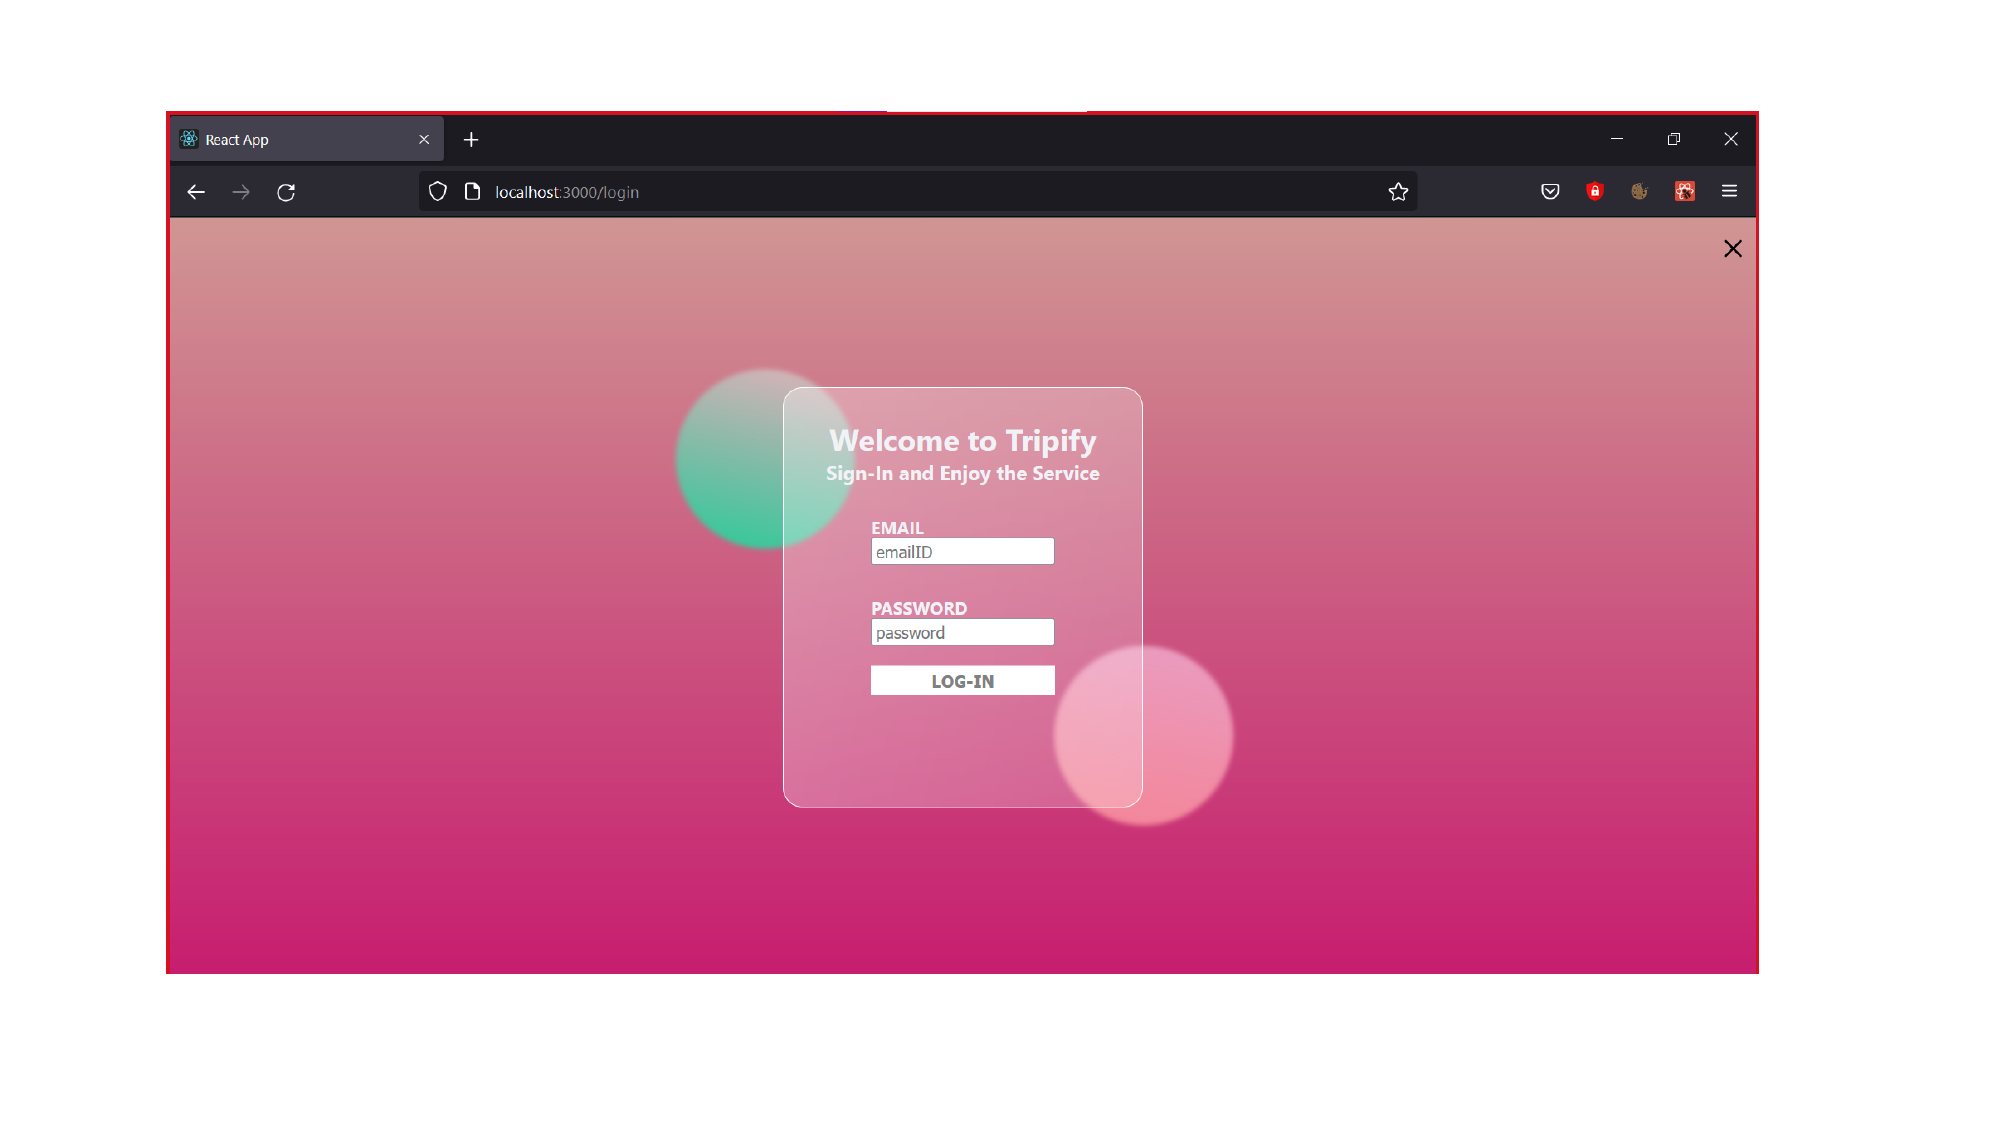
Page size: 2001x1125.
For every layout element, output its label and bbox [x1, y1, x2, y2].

picture [166, 111, 1759, 974]
